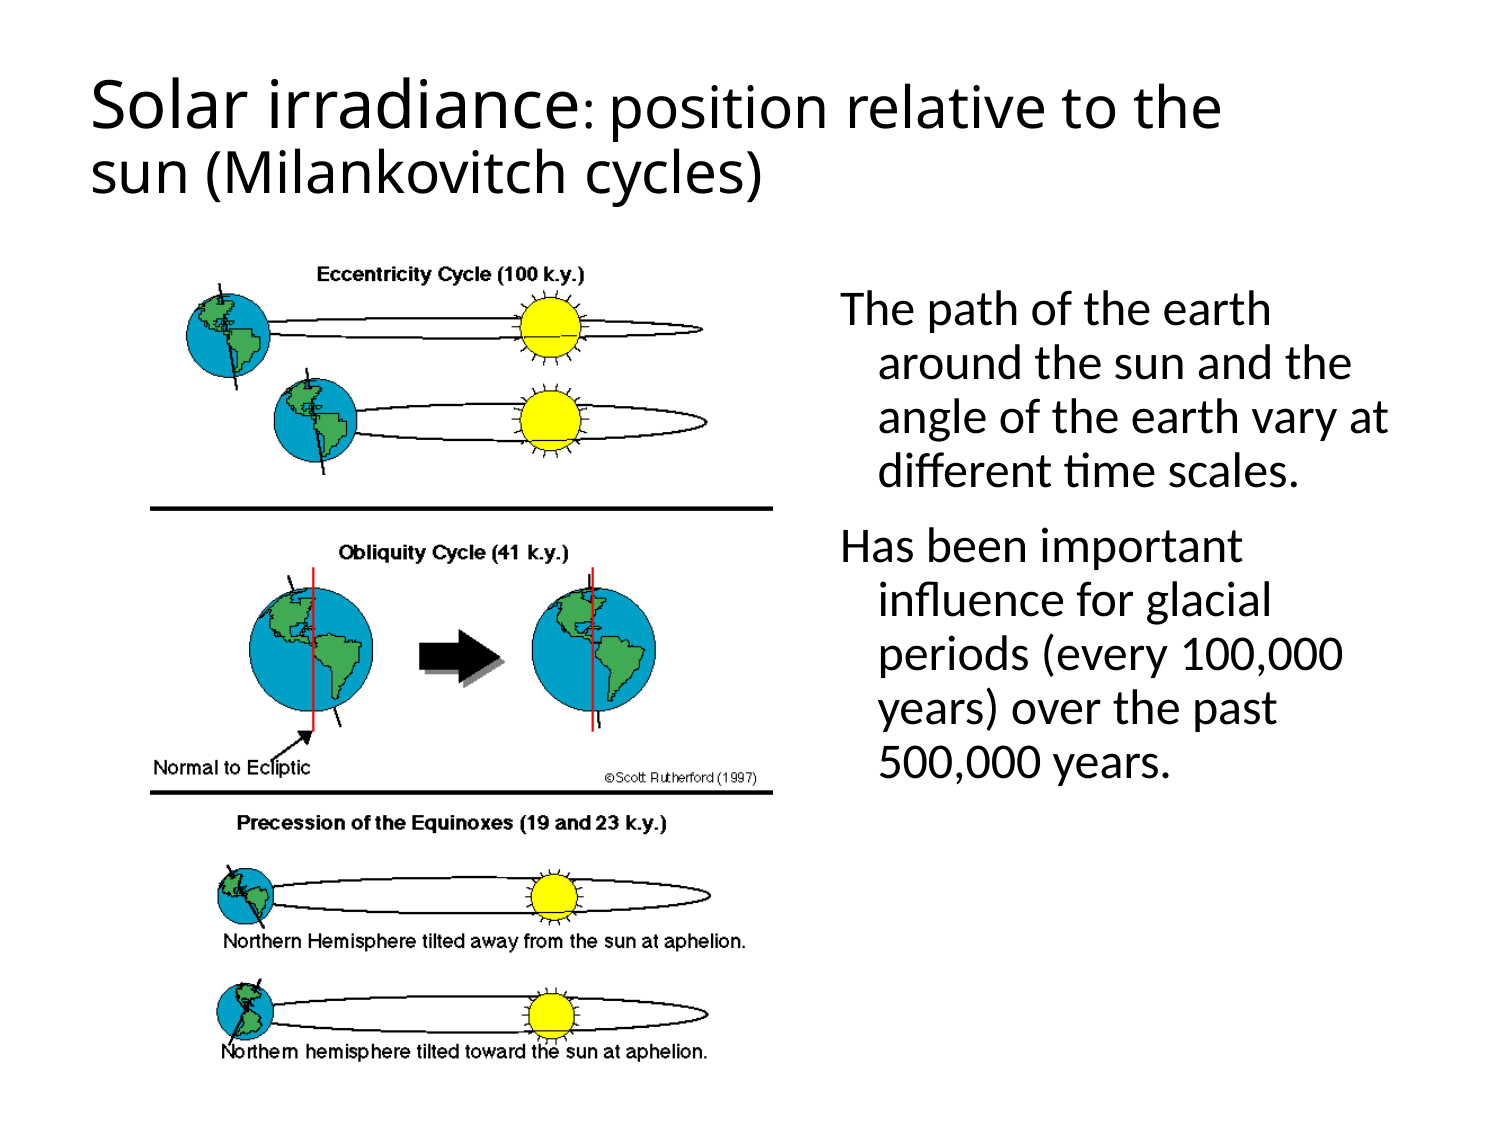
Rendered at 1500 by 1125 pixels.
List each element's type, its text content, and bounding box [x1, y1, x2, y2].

list The path of the earth around the sun and the angle of the earth vary at different time scales. Has been important influence for glacial periods (every 100,000 years) over the past 500,000 years. [825, 275, 1438, 950]
picture [149, 262, 773, 1063]
title Solar irradiance: position relative to the sun (Milankovitch cycles) [75, 45, 1313, 233]
